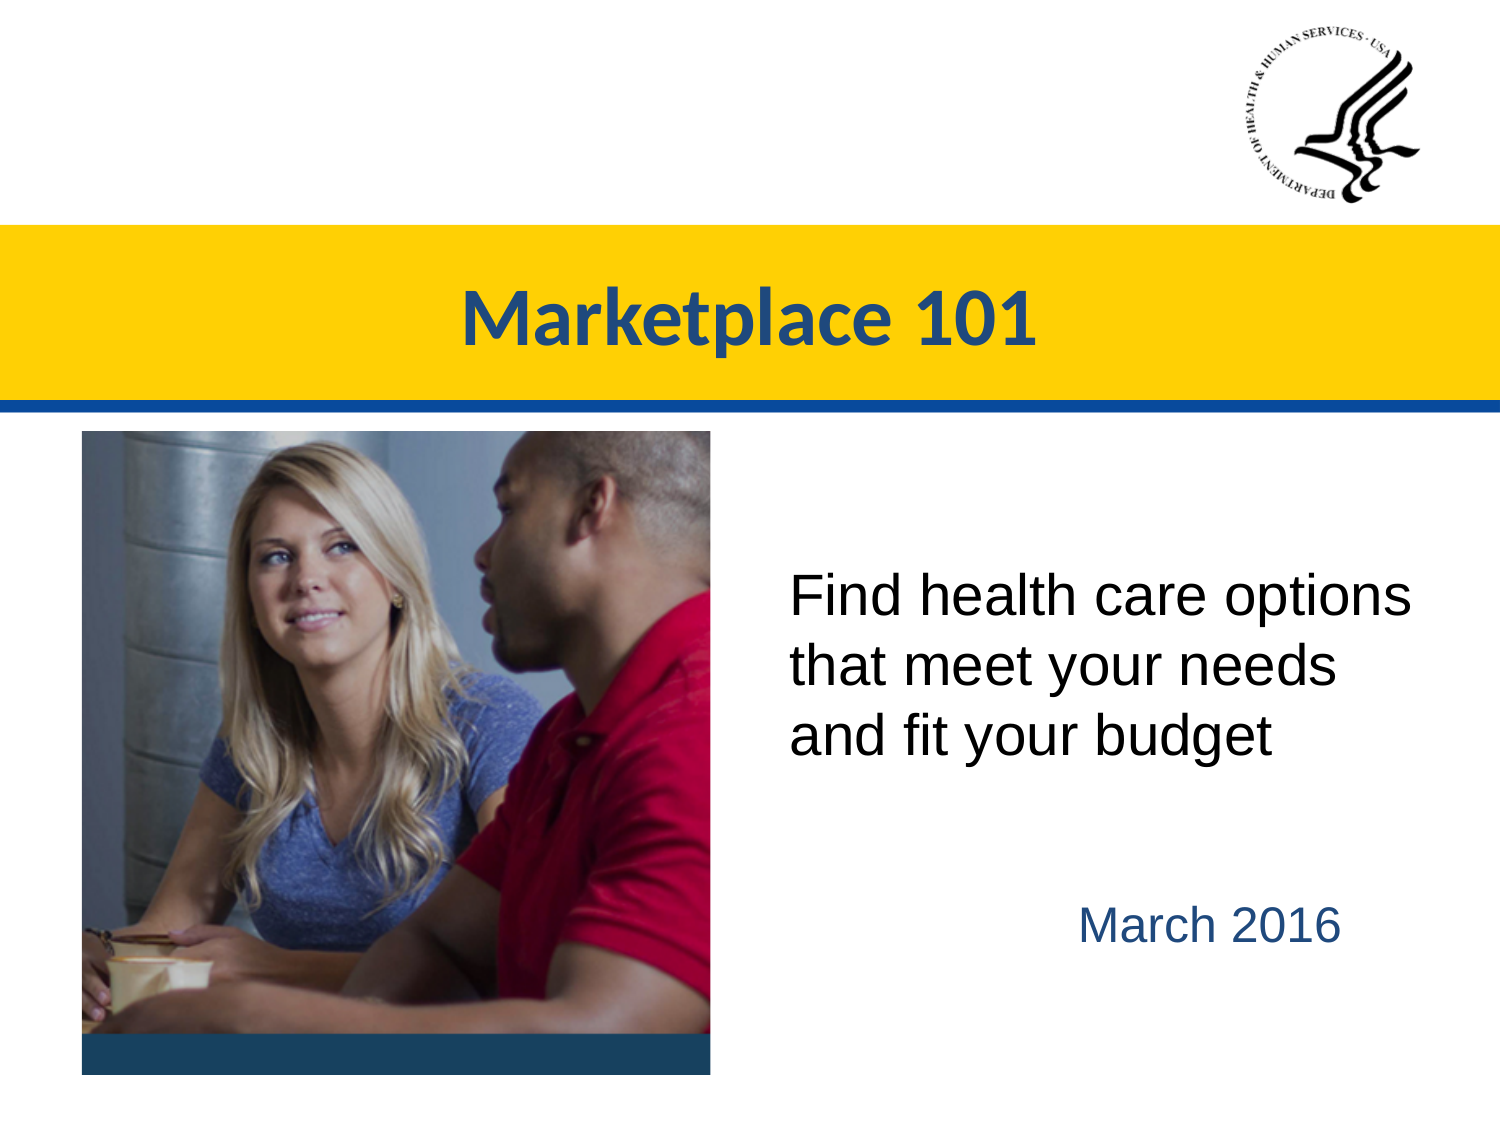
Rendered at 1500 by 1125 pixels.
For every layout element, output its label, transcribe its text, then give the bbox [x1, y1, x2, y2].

text_box Find health care options that meet your needs and fit your budget [774, 549, 1450, 775]
text_box March 2016 [819, 884, 1357, 960]
picture [81, 431, 711, 1075]
picture [1242, 24, 1424, 206]
title Marketplace 101 [0, 224, 1500, 400]
